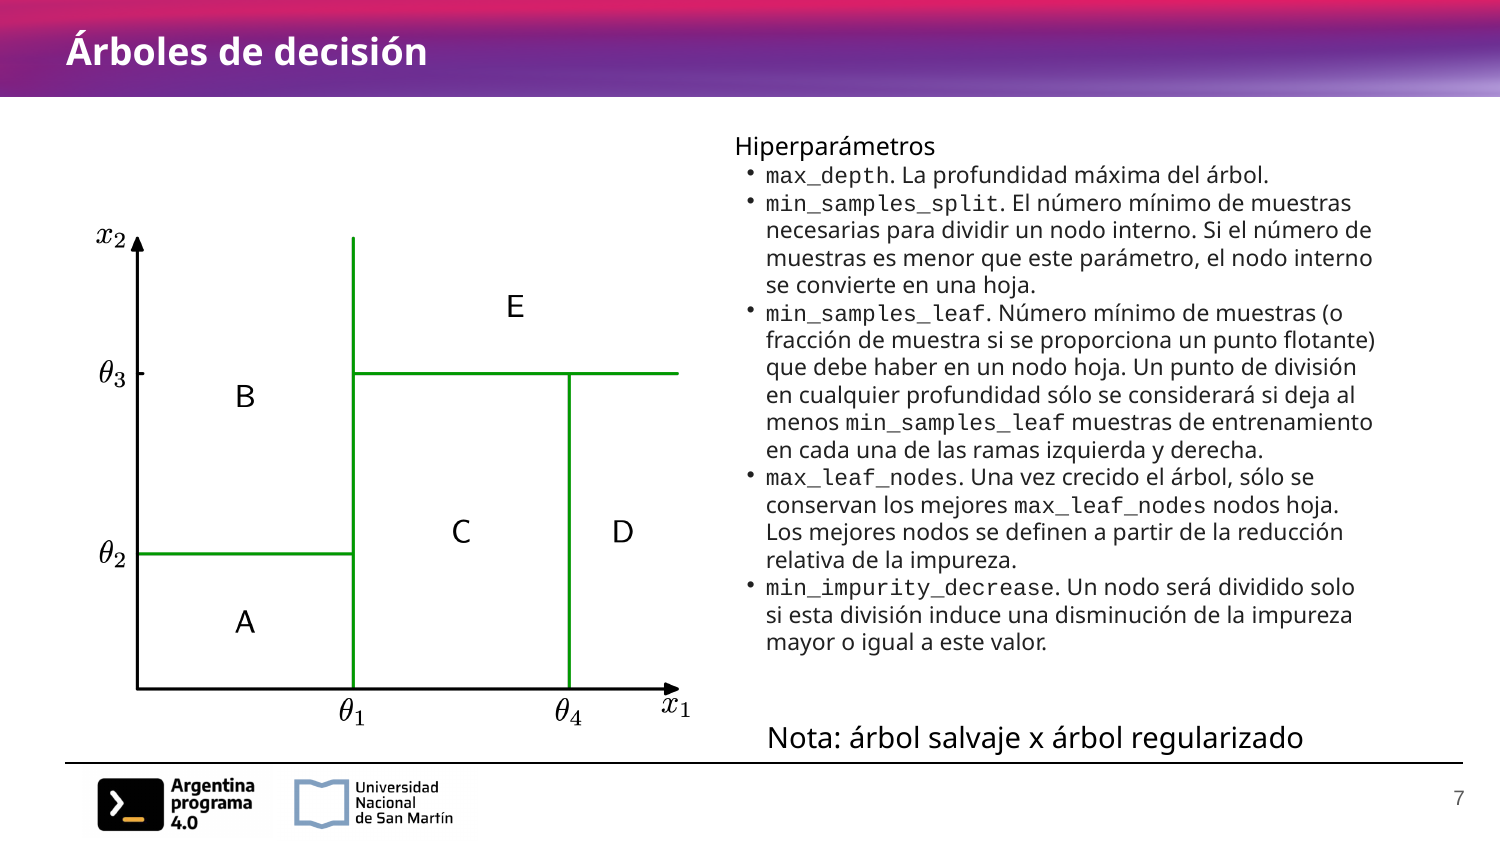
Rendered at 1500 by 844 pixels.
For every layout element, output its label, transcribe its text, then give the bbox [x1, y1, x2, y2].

title Árboles de decisión [51, 12, 1449, 88]
picture [82, 764, 273, 838]
slide_number ‹#› [1389, 764, 1480, 830]
picture [77, 200, 726, 754]
picture [277, 767, 478, 841]
picture [0, 0, 1500, 97]
text_box Hiperparámetros max_depth. La profundidad máxima del árbol. min_samples_split. El número mínimo de muestras necesarias para dividir un nodo interno. Si el número de muestras es menor que este parámetro, el nodo interno se convierte en una hoja. min_samples_leaf. Número mínimo de muestras (o fracción de muestra si se proporciona un punto flotante) que debe haber en un nodo hoja. Un punto de división en cualquier profundidad sólo se considerará si deja al menos min_samples_leaf muestras de entrenamiento en cada una de las ramas izquierda y derecha. max_leaf_nodes. Una vez crecido el árbol, sólo se conservan los mejores max_leaf_nodes nodos hoja. Los mejores nodos se definen a partir de la reducción relativa de la impureza. min_impurity_decrease. Un nodo será dividido solo si esta división induce una disminución de la impureza mayor o igual a este valor. [732, 128, 1379, 658]
text_box Nota: árbol salvaje x árbol regularizado [751, 687, 1378, 788]
